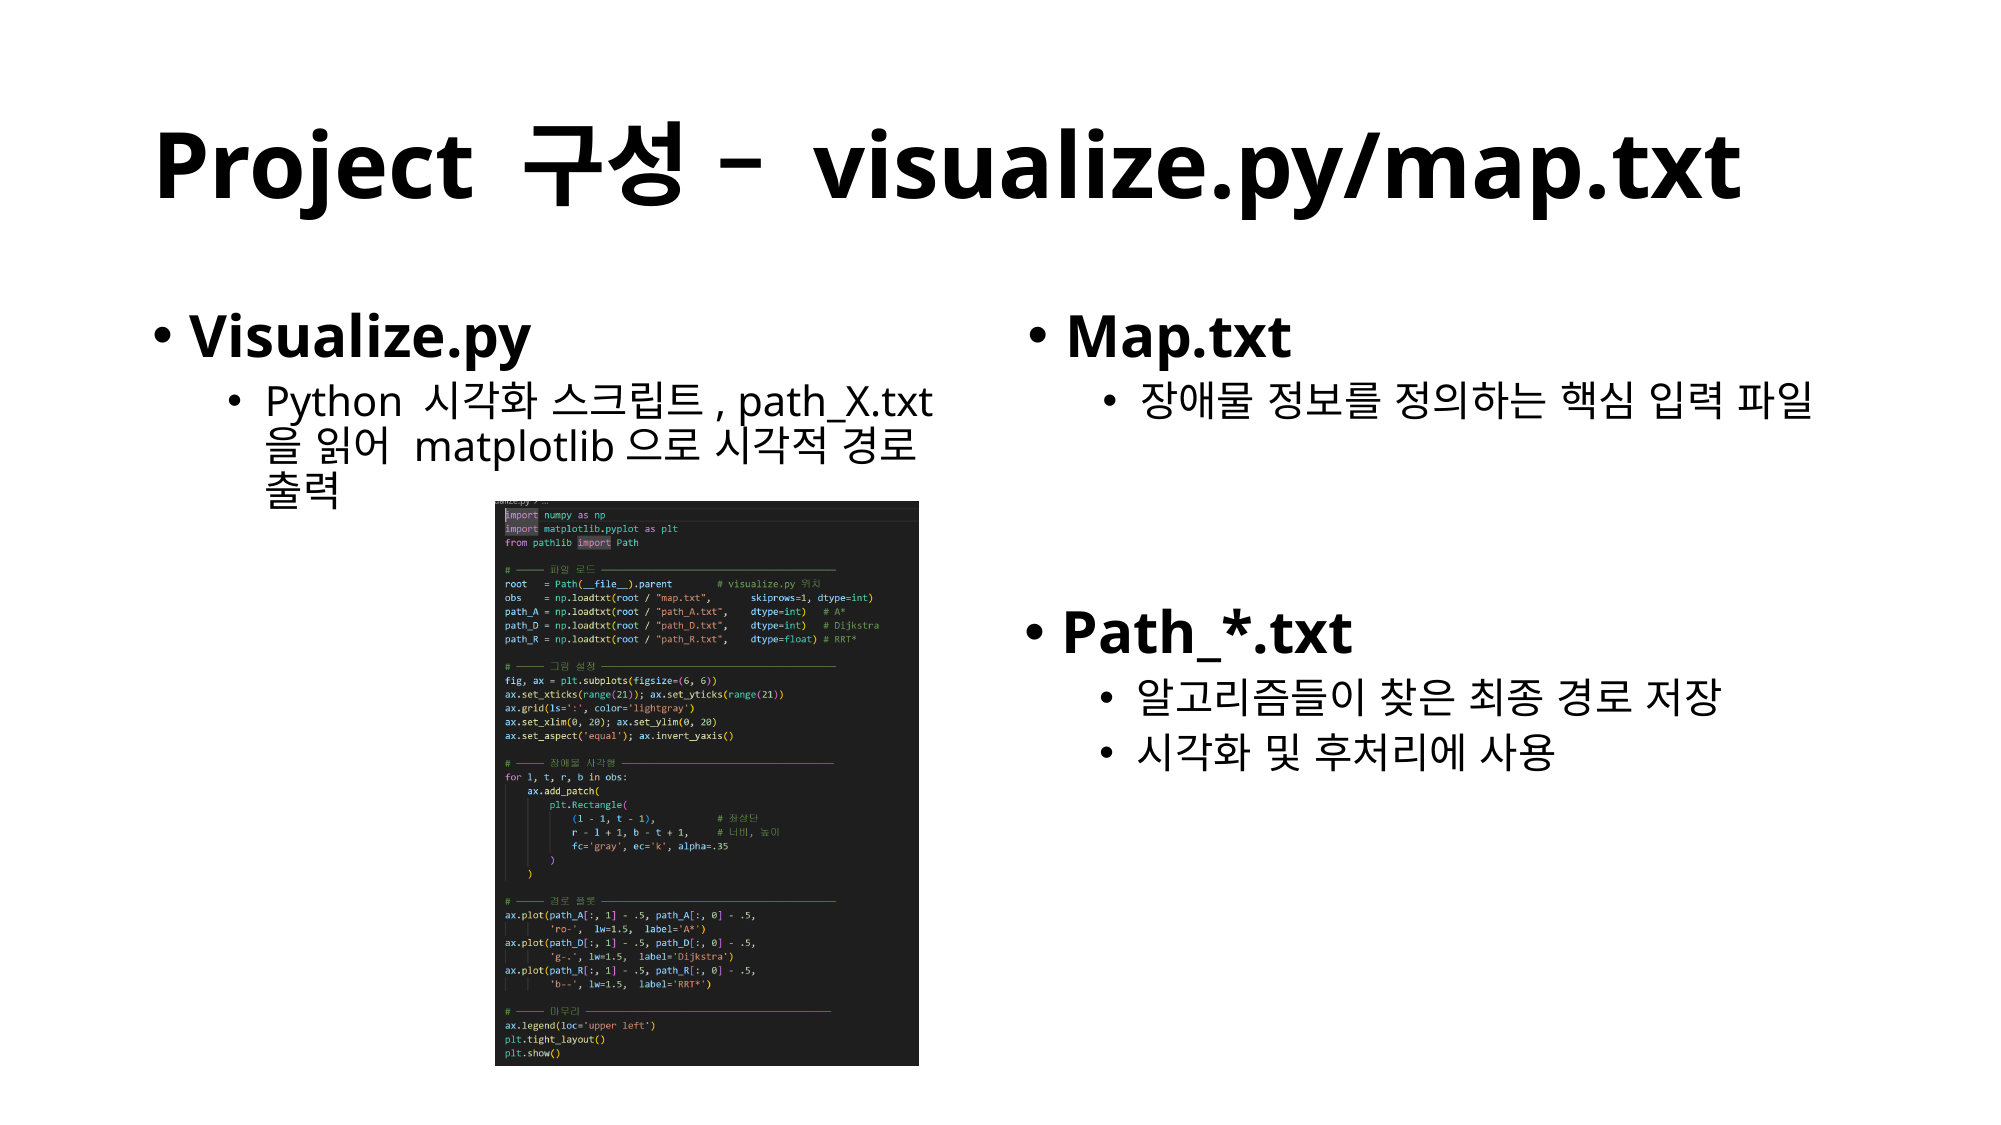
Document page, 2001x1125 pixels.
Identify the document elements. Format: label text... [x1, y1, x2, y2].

picture [495, 501, 920, 1066]
title Project 구성 – visualize.py/map.txt [137, 59, 1863, 278]
text_box Path_*.txt 알고리즘들이 찾은 최종 경로 저장 시각화 및 후처리에 사용 [1009, 596, 1860, 1001]
list Map.txt 장애물 정보를 정의하는 핵심 입력 파일 [1012, 299, 1863, 543]
list Visualize.py Python 시각화 스크립트, path_X.txt 을 읽어 matplotlib으로 시각적 경로 출력 [137, 299, 988, 1014]
